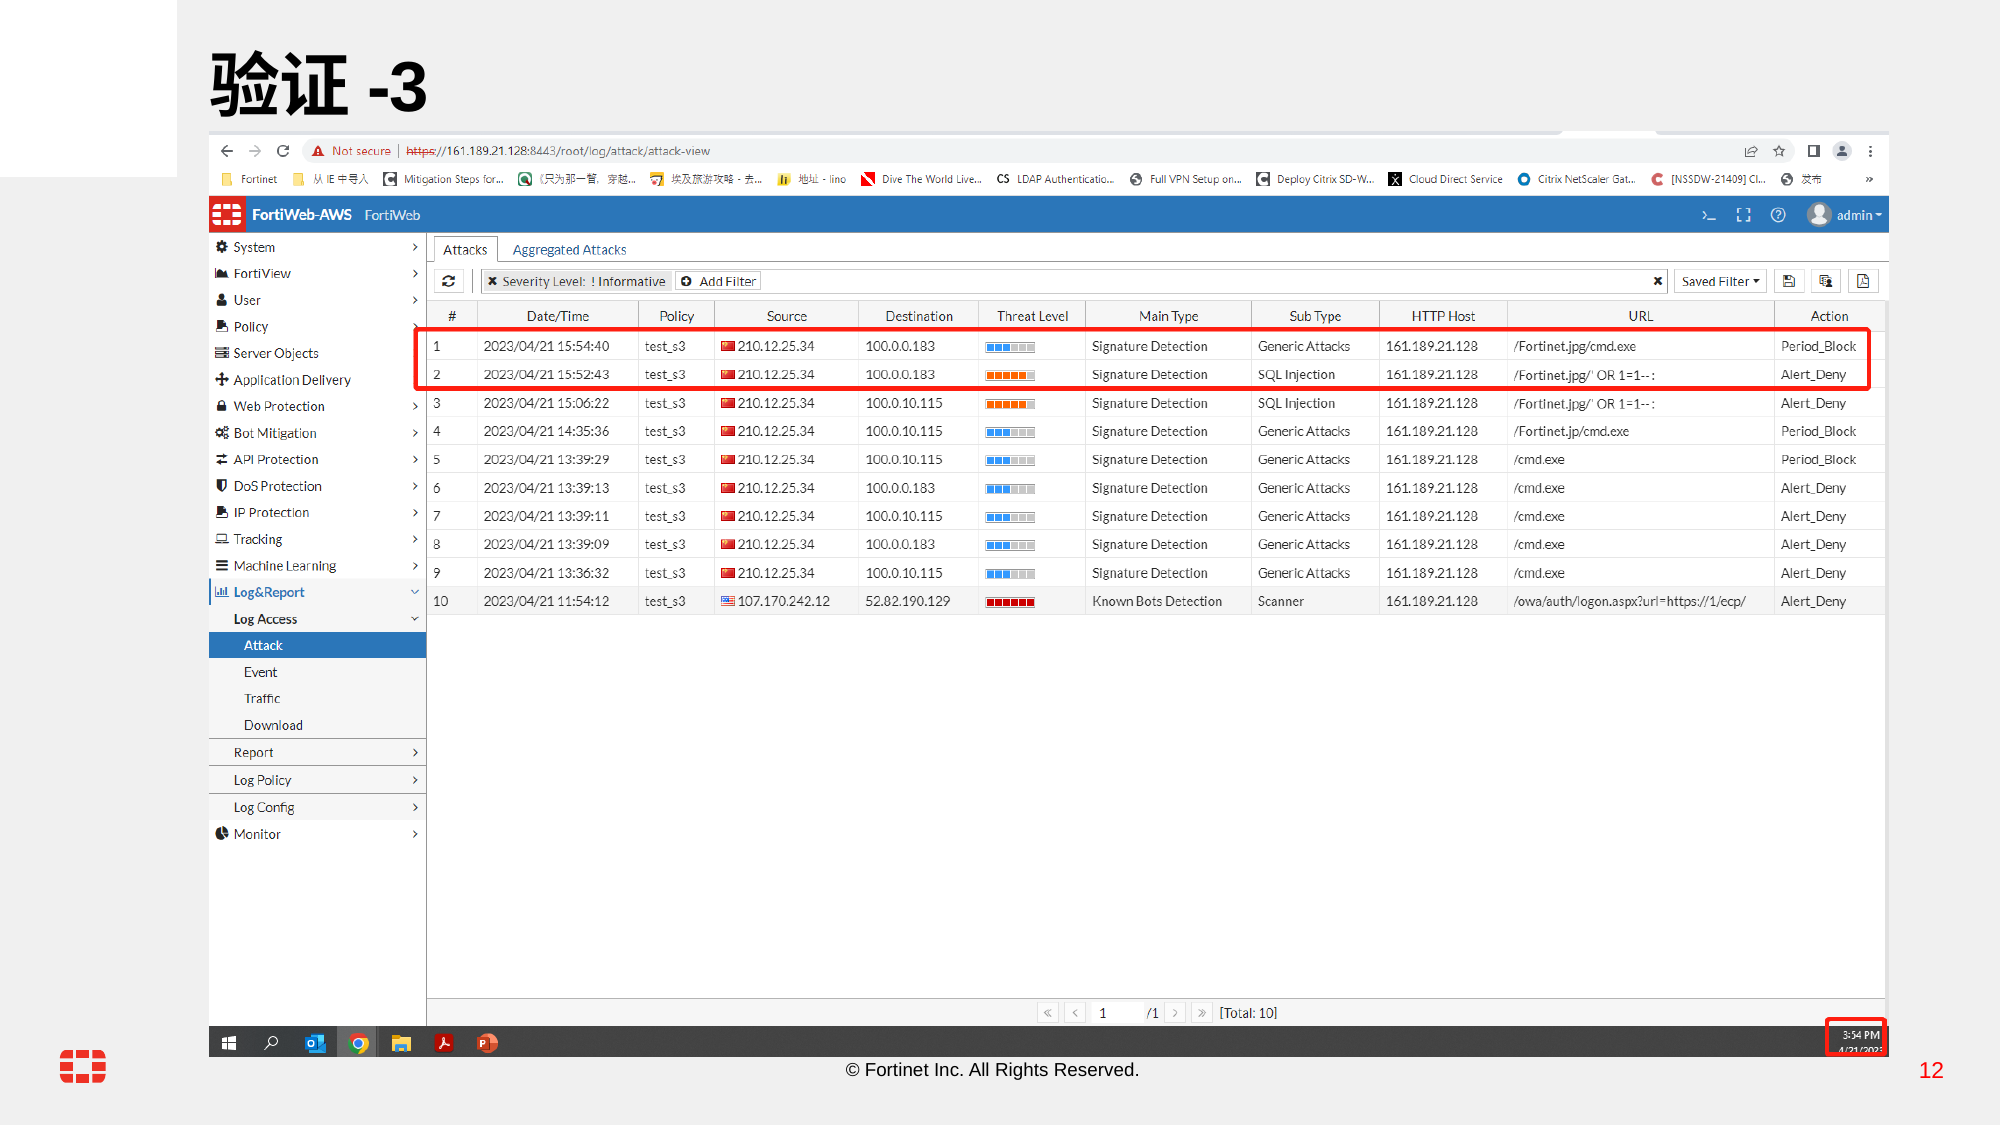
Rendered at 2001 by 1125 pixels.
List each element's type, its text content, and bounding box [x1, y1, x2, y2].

picture [209, 131, 1890, 1057]
title 验证-3 [195, 28, 1973, 148]
